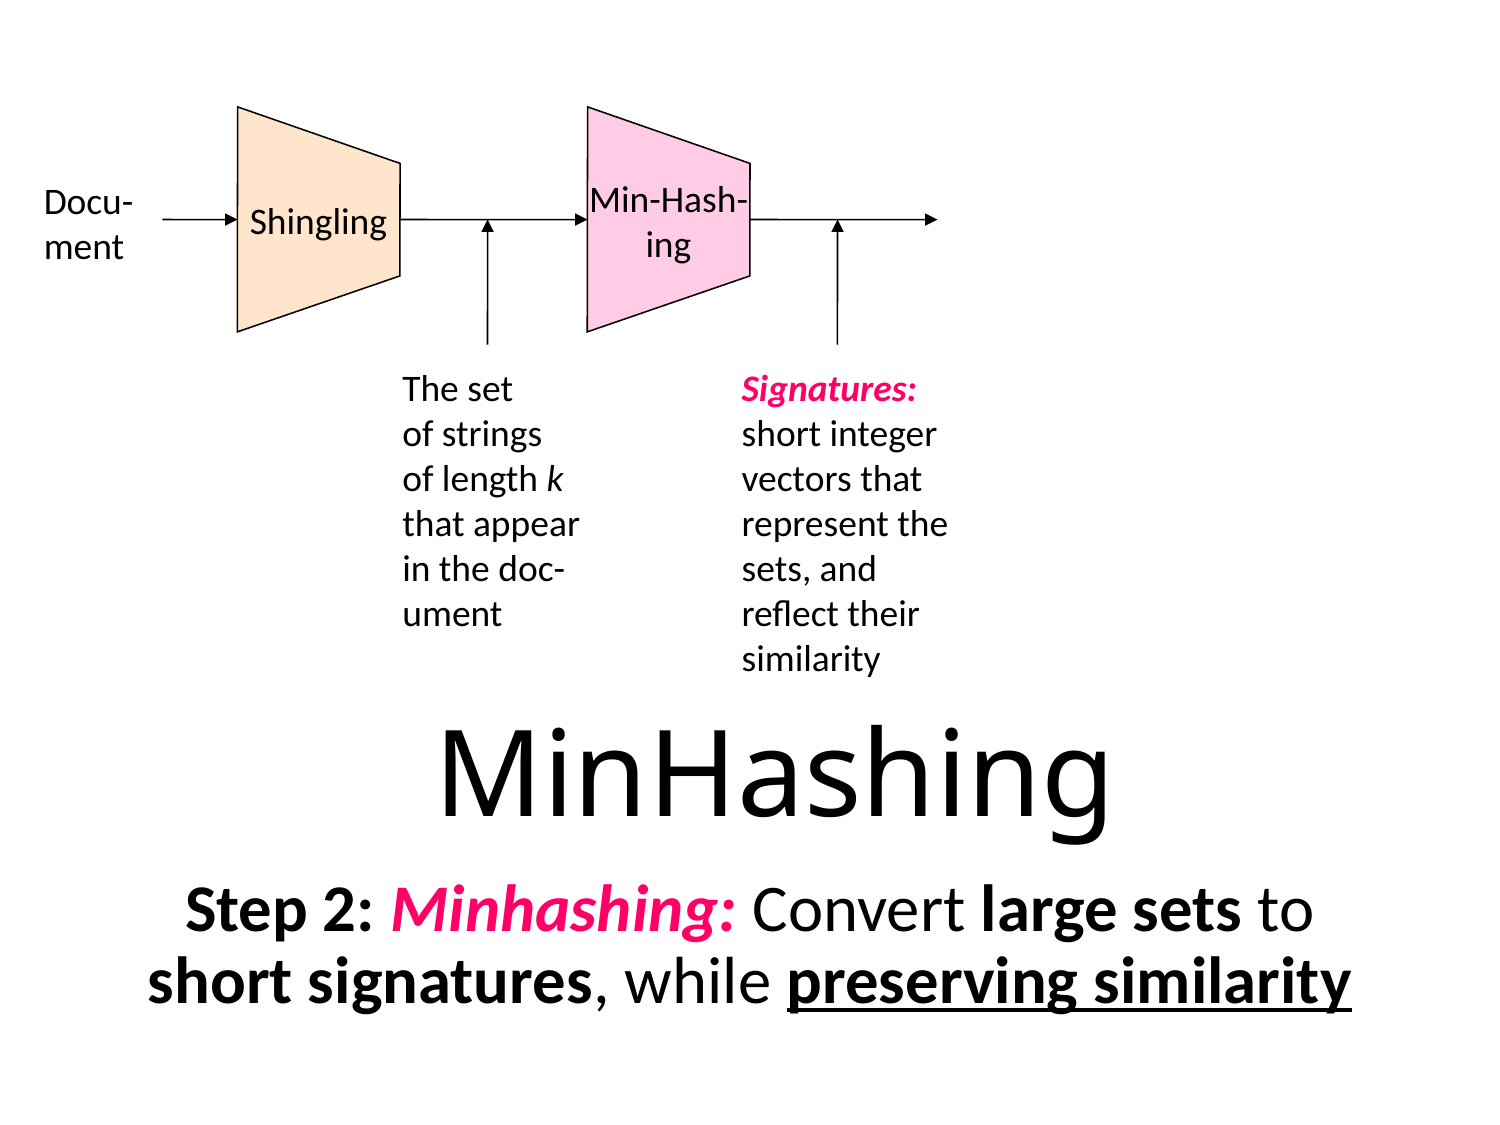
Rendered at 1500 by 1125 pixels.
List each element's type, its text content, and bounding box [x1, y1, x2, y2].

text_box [387, 219, 587, 643]
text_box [587, 106, 966, 691]
title MinHashing [112, 575, 1438, 850]
text_box [162, 213, 238, 226]
text_box Docu- ment [28, 169, 149, 275]
text_box Shingling [237, 106, 401, 332]
subtitle Step 2: Minhashing: Convert large sets to short signatures, while preserving similarity [112, 866, 1388, 1113]
